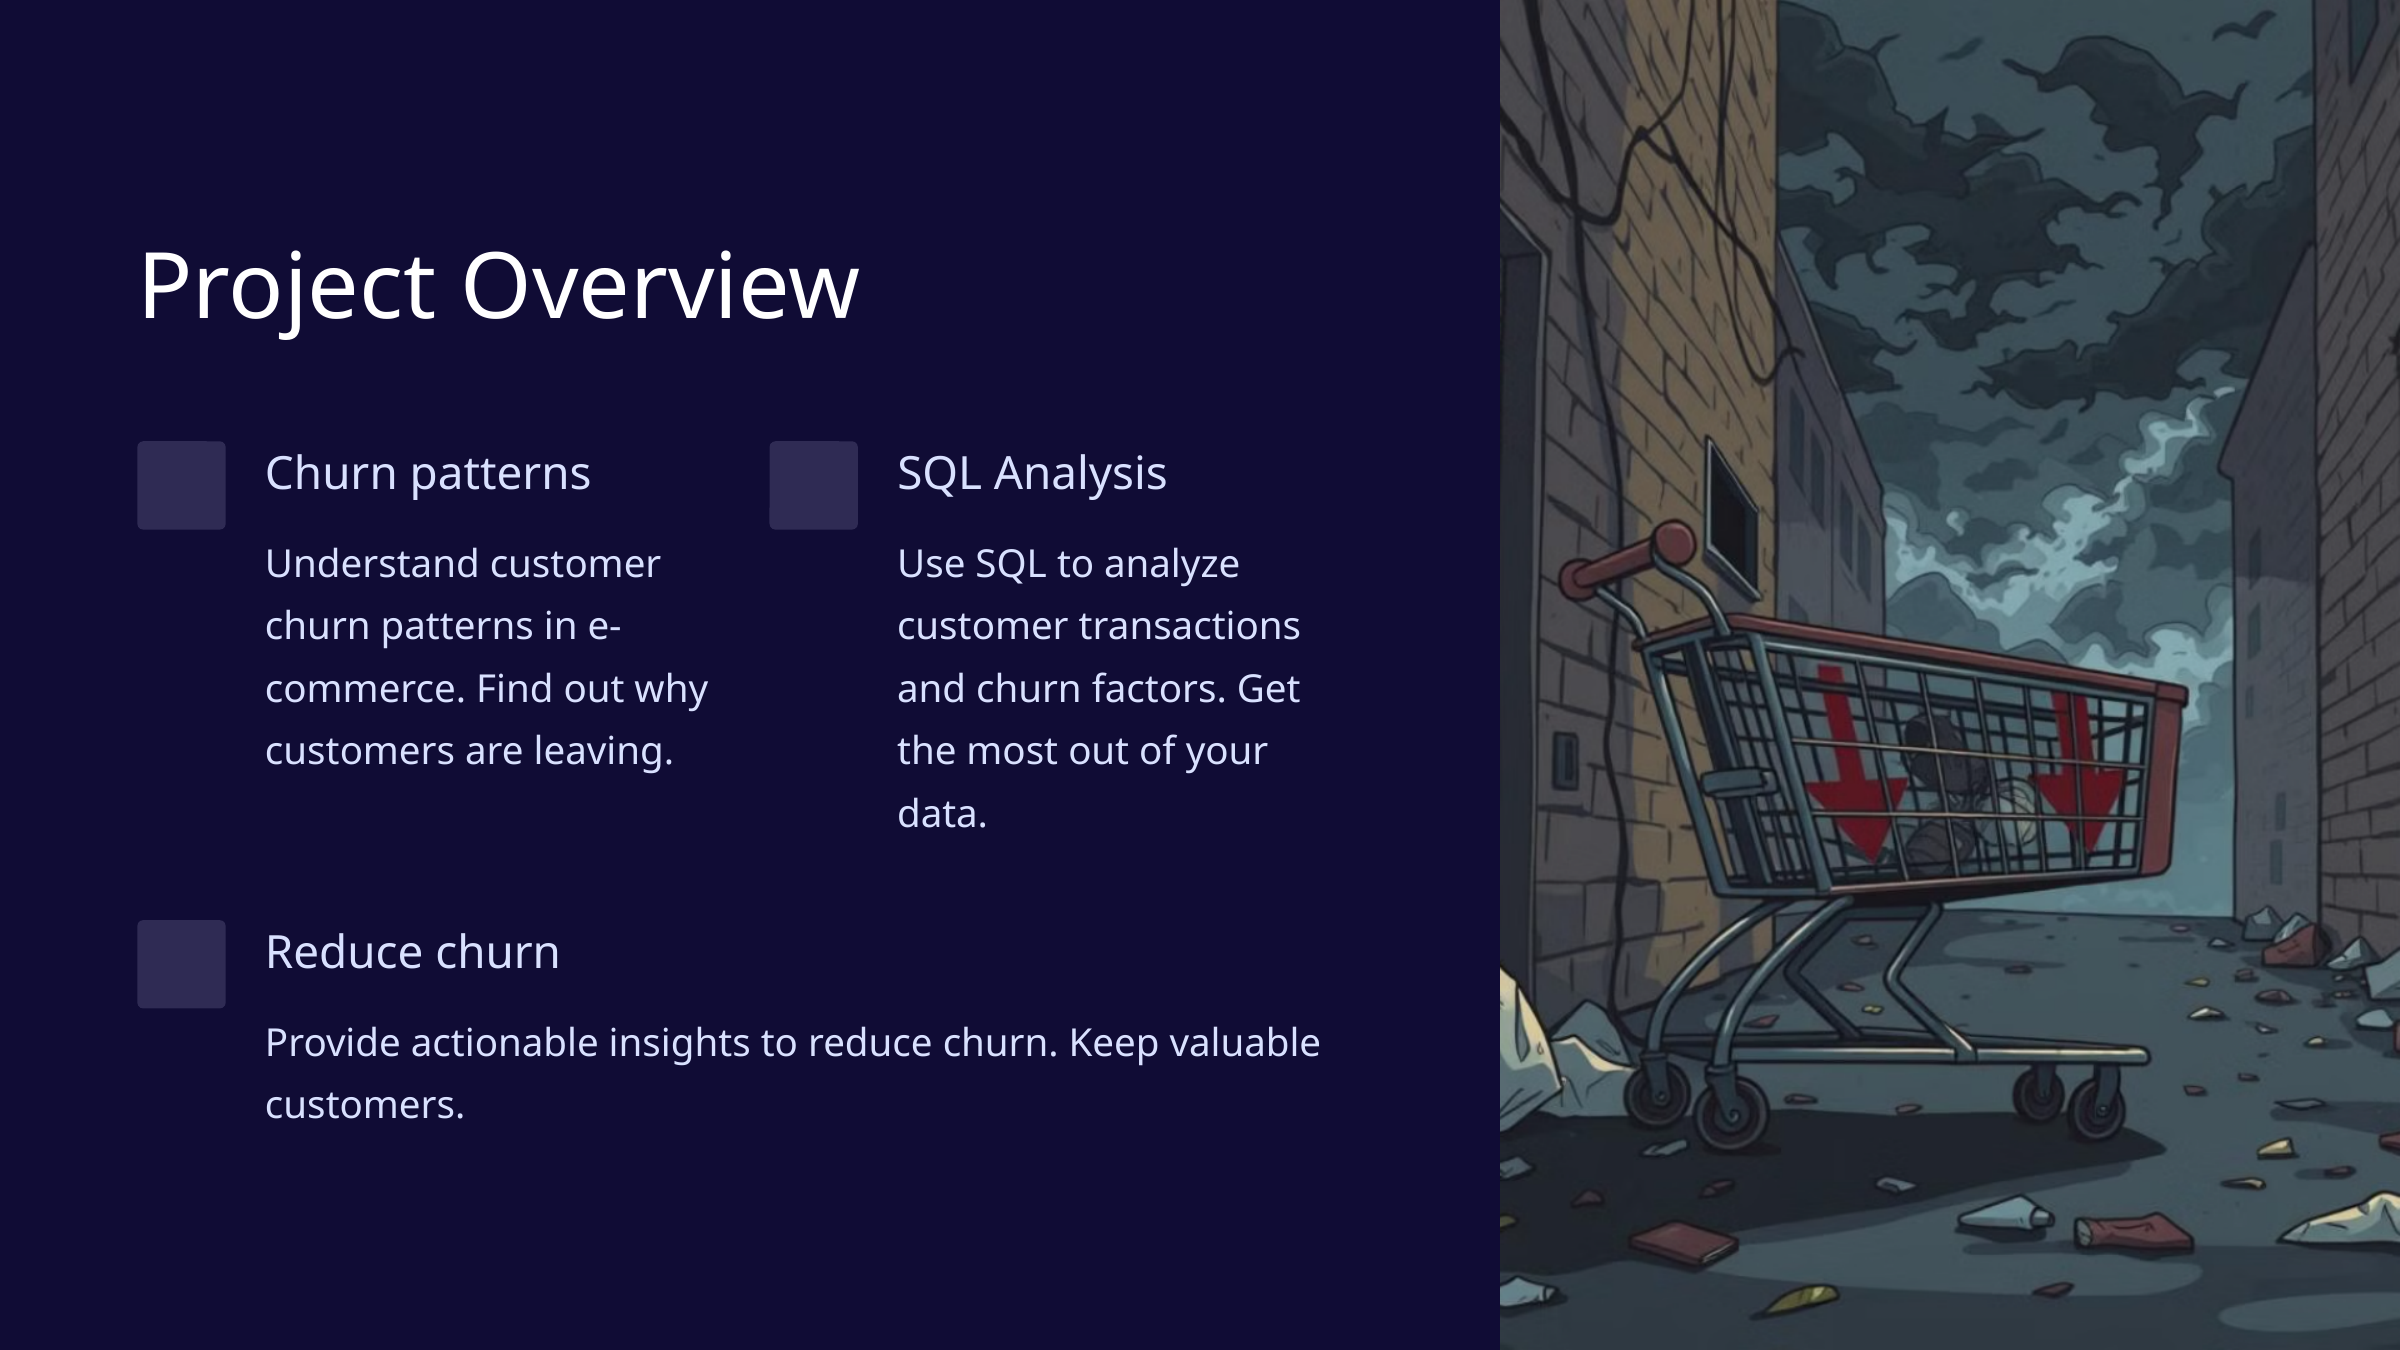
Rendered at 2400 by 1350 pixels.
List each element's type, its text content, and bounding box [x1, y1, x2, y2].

text_box [137, 920, 226, 1009]
text_box Reduce churn [265, 920, 727, 978]
text_box Churn patterns [265, 441, 727, 499]
text_box [769, 441, 858, 530]
text_box SQL Analysis [897, 441, 1360, 499]
text_box Use SQL to analyze customer transactions and churn factors. Get the most out of your data. [897, 522, 1363, 837]
text_box Provide actionable insights to reduce churn. Keep valuable customers. [265, 1001, 1363, 1128]
text_box Understand customer churn patterns in e-commerce. Find out why customers are leaving. [264, 522, 731, 774]
text_box [137, 441, 226, 530]
picture [1499, 0, 2400, 1350]
text_box Project Overview [137, 222, 1062, 339]
